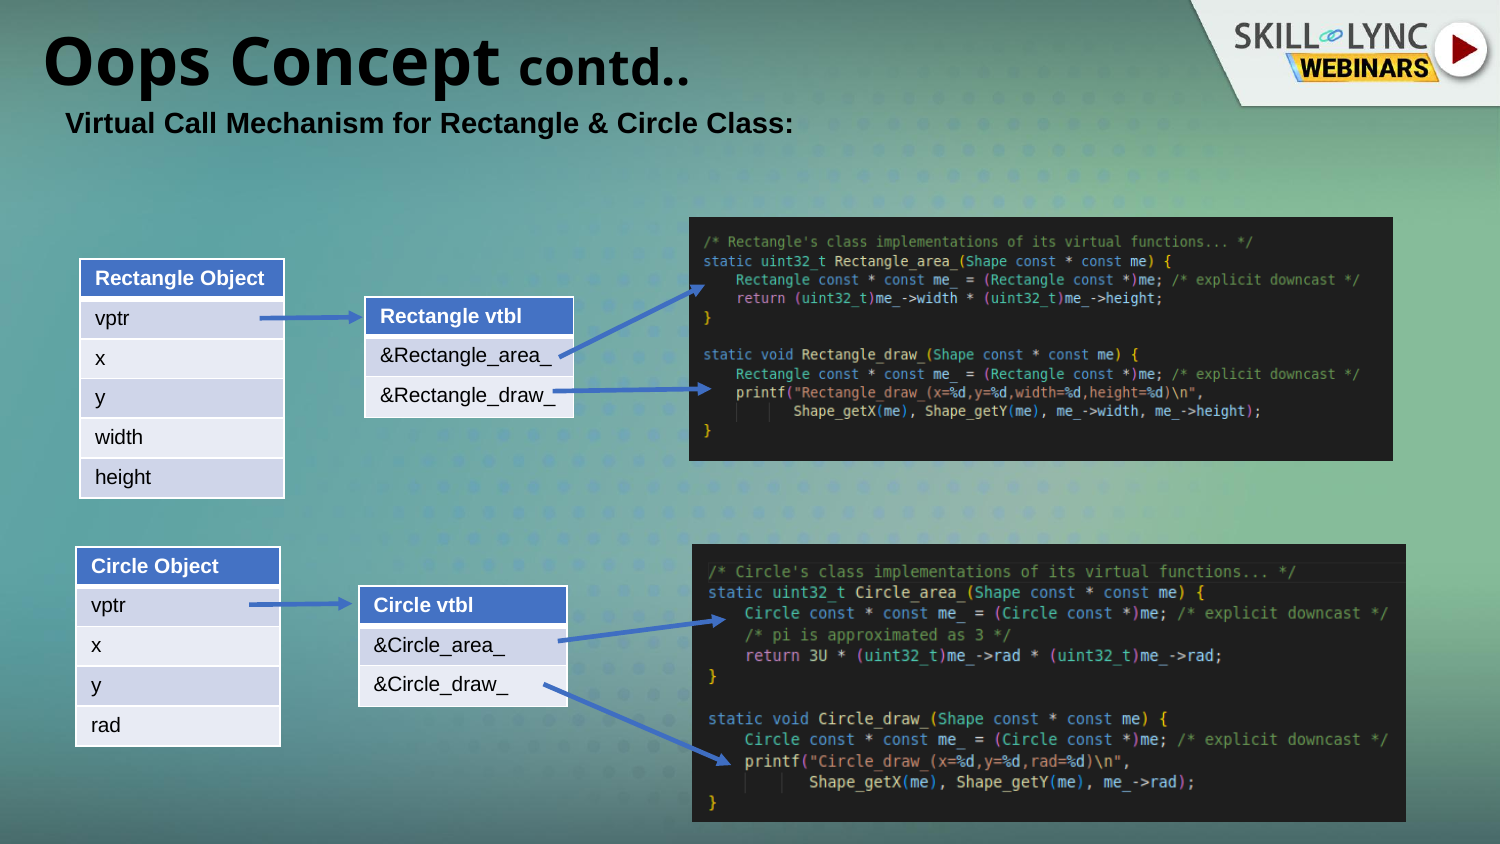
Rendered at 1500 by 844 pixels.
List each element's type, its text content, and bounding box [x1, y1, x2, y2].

table_cell &Circle_draw_ [360, 666, 566, 706]
table_cell x [81, 340, 283, 378]
list Virtual Call Mechanism for Rectangle & Circle Class: [30, 103, 1486, 806]
table_cell vptr [81, 302, 283, 338]
table_cell width [81, 419, 283, 457]
table_header Rectangle vtbl [366, 298, 553, 334]
table_cell rad [77, 707, 279, 745]
title Oops Concept contd.. [30, 36, 1325, 92]
table_cell x [77, 627, 279, 665]
table_cell vptr [77, 589, 279, 626]
table_header Rectangle Object [81, 260, 283, 296]
picture [0, 0, 1500, 844]
table_cell height [81, 459, 283, 497]
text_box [558, 284, 706, 358]
table_cell y [77, 667, 279, 705]
table_cell &Rectangle_draw_ [366, 377, 573, 417]
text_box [552, 388, 712, 392]
table_header Circle vtbl [360, 587, 566, 623]
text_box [557, 618, 727, 642]
table_cell &Circle_area_ [360, 629, 566, 665]
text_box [543, 683, 732, 766]
table_header Circle Object [77, 548, 279, 584]
table_cell y [81, 379, 283, 417]
table_cell &Rectangle_area_ [366, 339, 573, 376]
